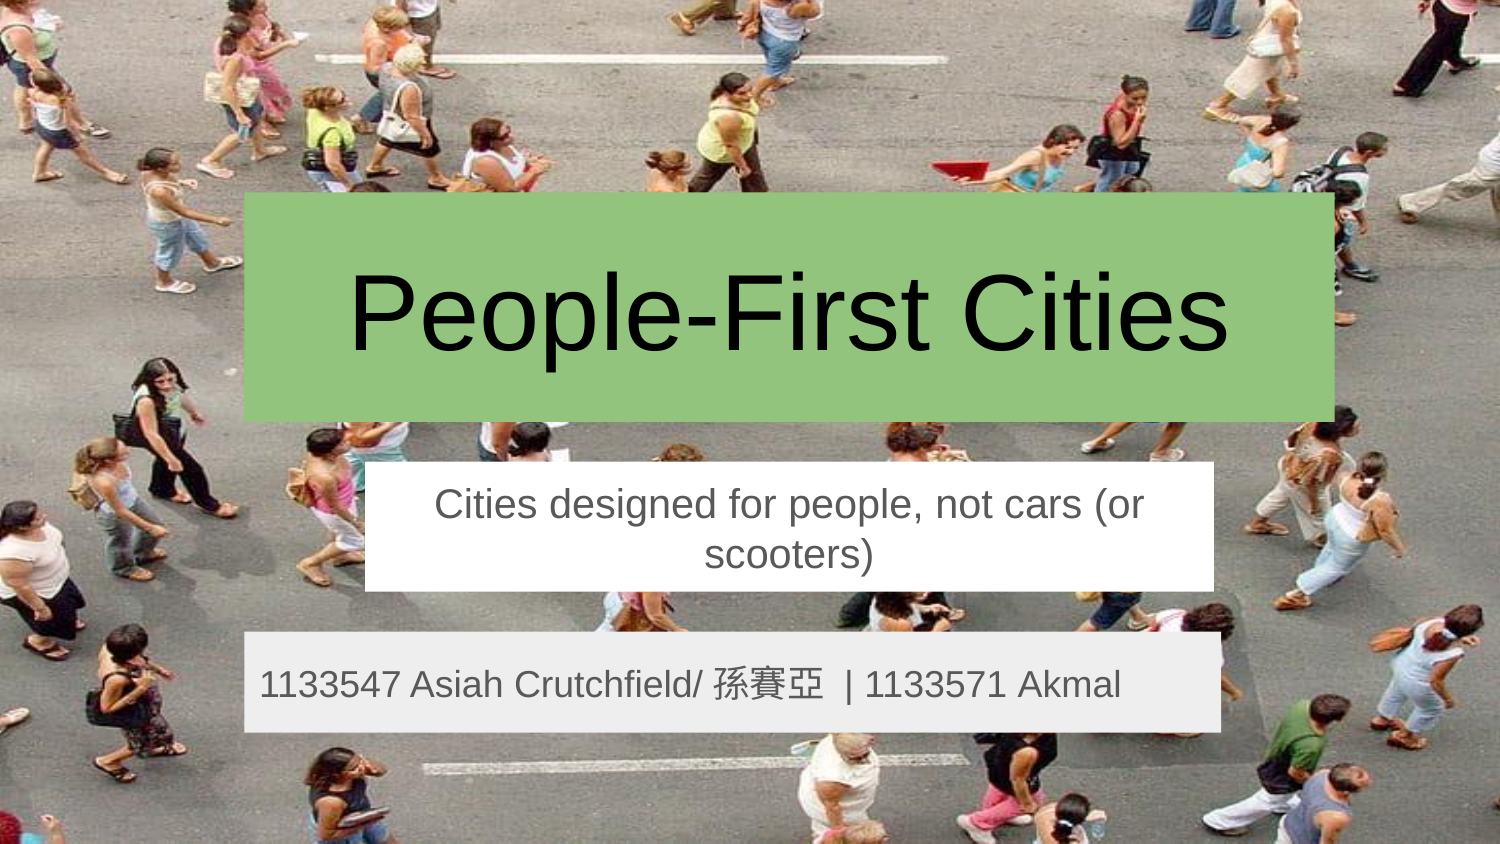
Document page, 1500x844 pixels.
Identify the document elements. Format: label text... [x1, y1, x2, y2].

title People-First Cities [244, 192, 1335, 422]
text_box 1133547 Asiah Crutchfield/孫賽亞 | 1133571 Akmal [244, 631, 1222, 733]
picture [0, 0, 1500, 844]
subtitle Cities designed for people, not cars (or scooters) [365, 461, 1214, 592]
